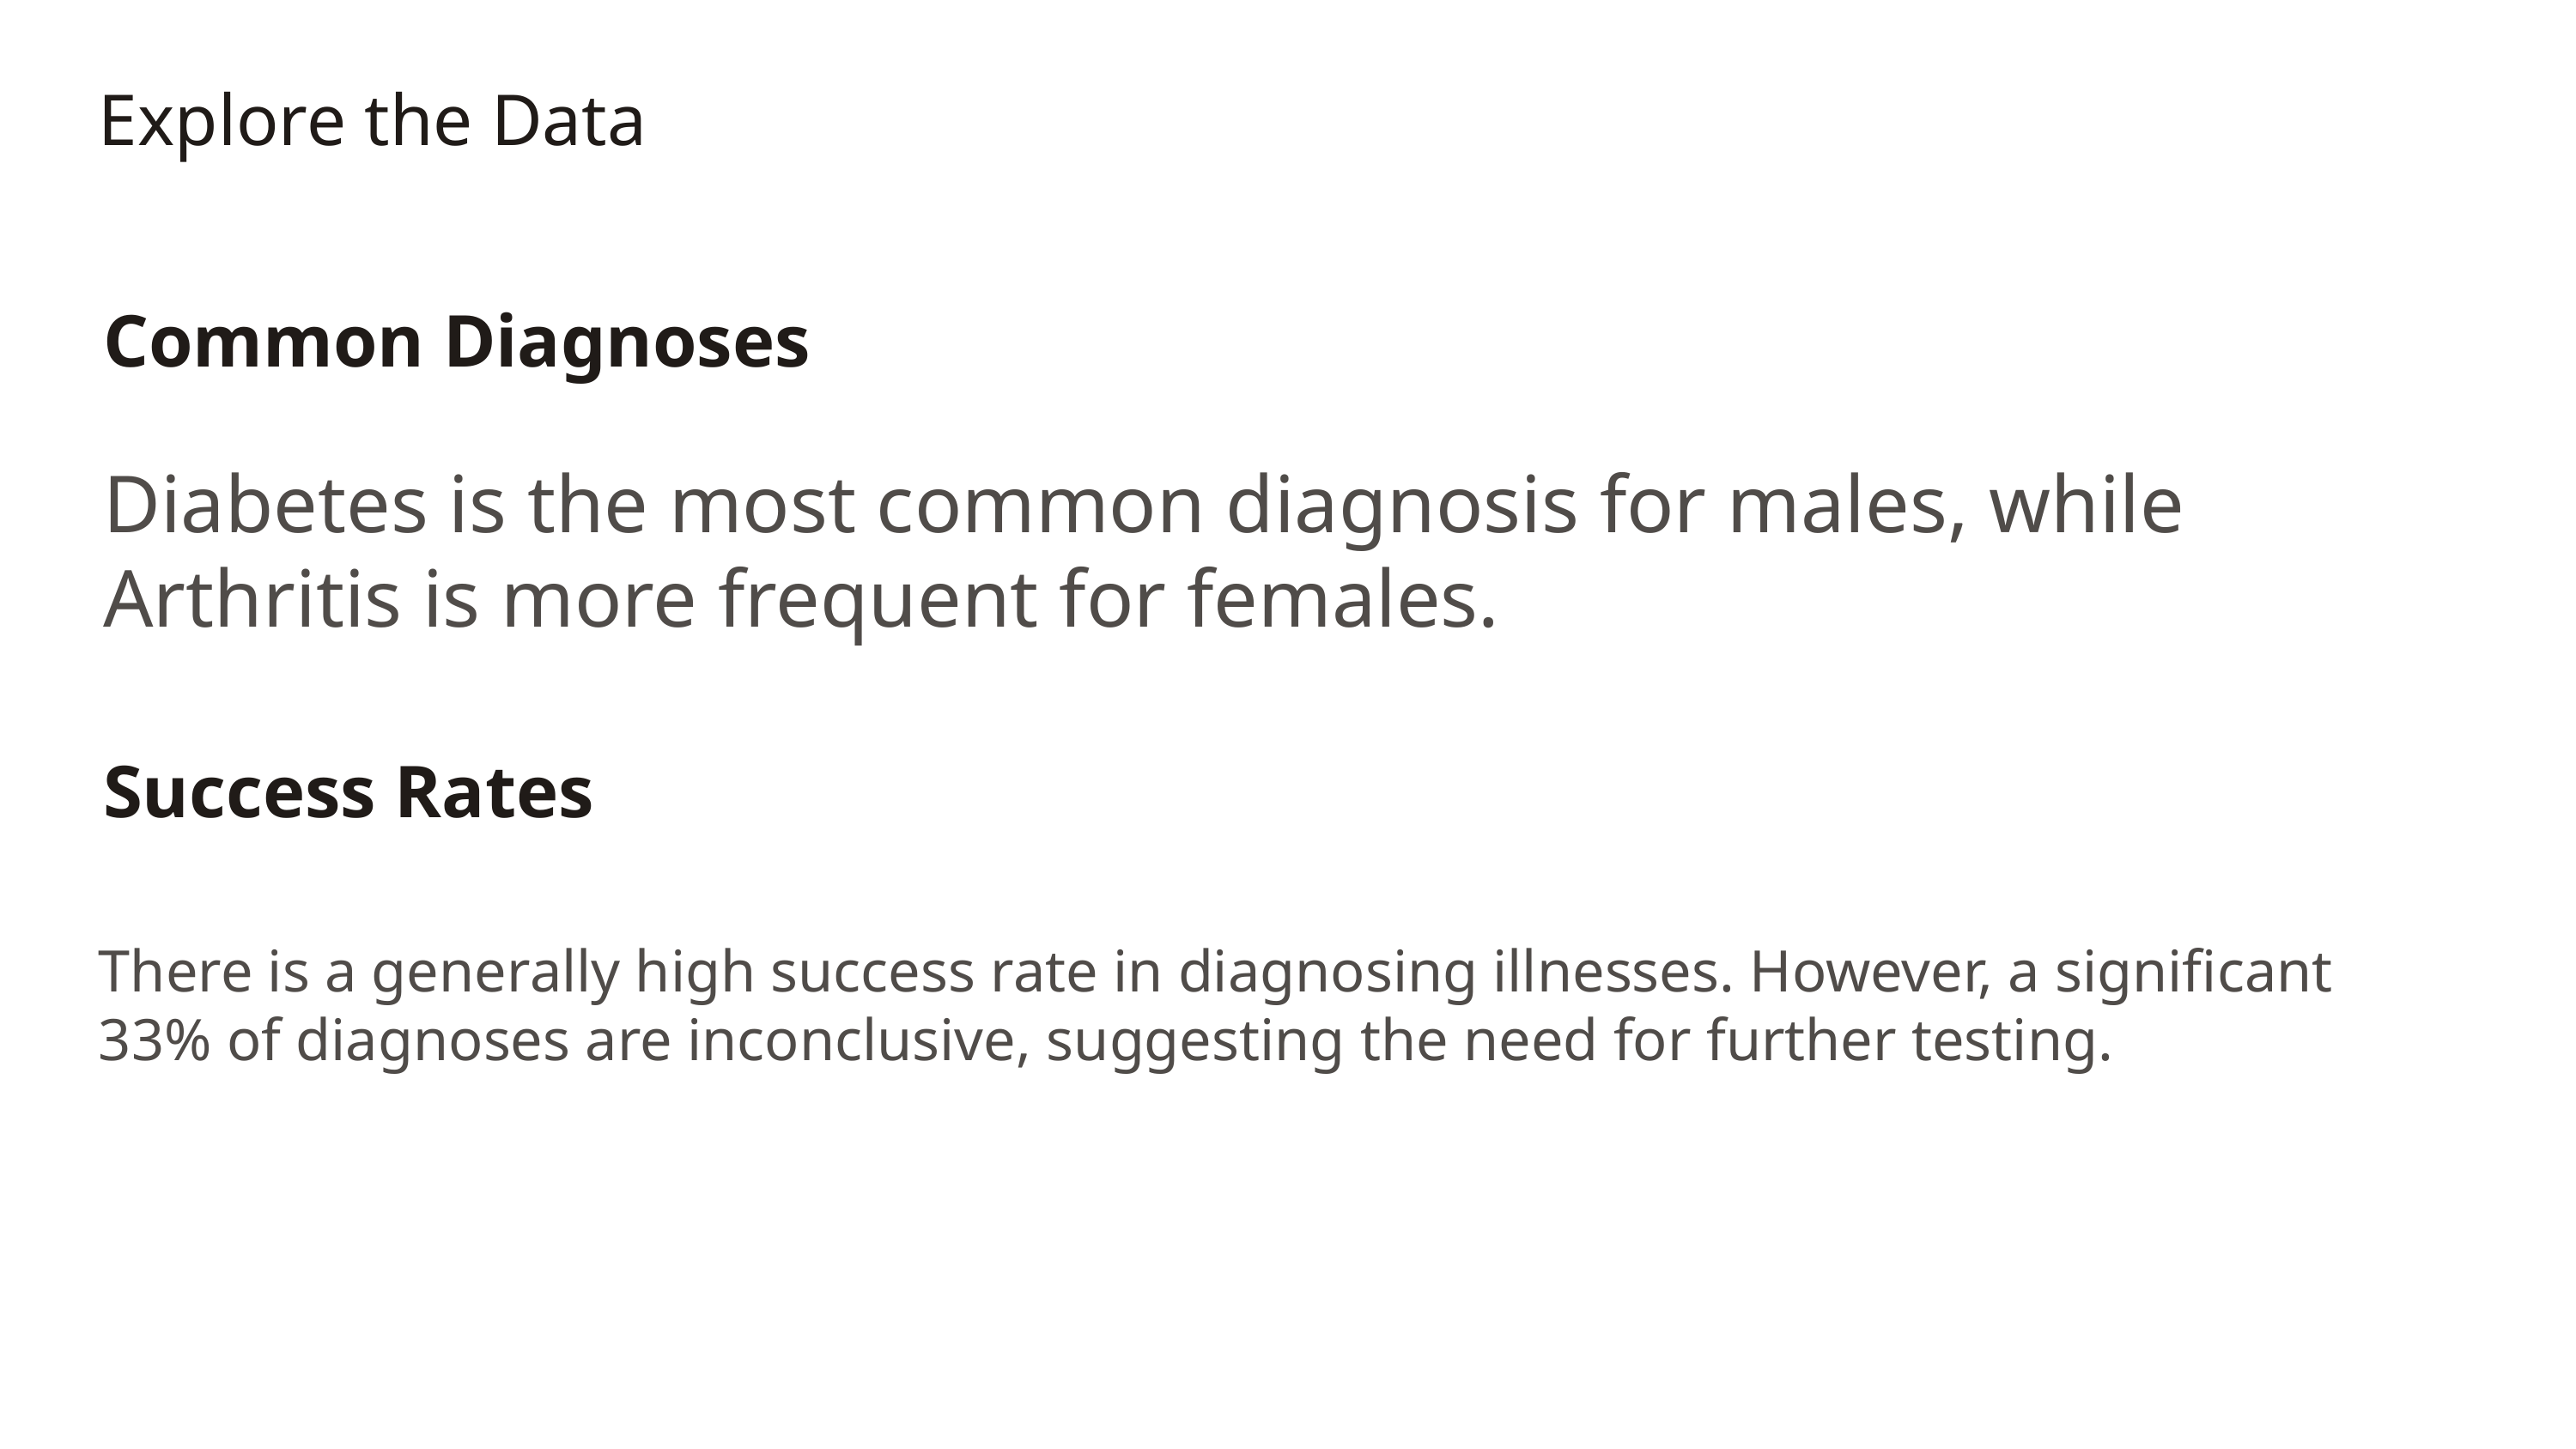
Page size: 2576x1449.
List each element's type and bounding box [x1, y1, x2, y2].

text_box [0, 0, 2576, 1449]
